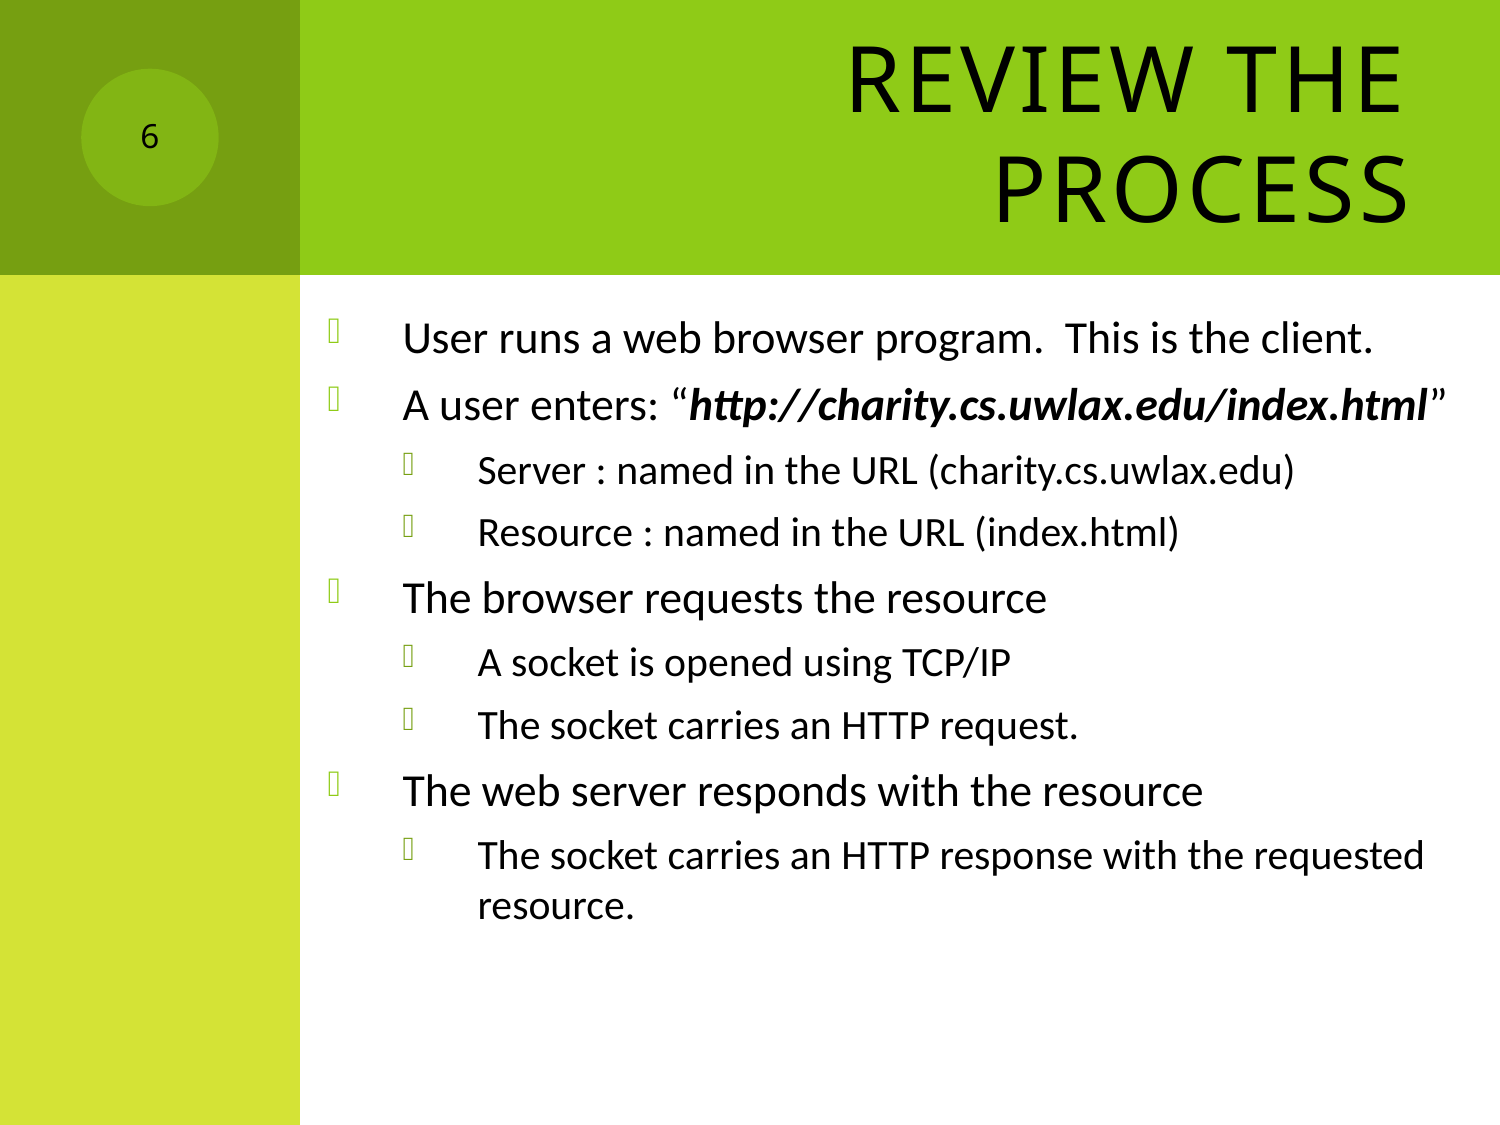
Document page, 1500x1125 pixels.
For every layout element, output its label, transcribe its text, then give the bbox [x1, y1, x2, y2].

title Review the Process [399, 37, 1425, 225]
list User runs a web browser program. This is the client. A user enters: “http://charity.cs.uwlax.edu/index.html” Server : named in the URL (charity.cs.uwlax.edu) Resource : named in the URL (index.html) The browser requests the resource A socket is opened using TCP/IP The socket carries an HTTP request. The web server responds with the resource The socket carries an HTTP response with the requested resource. [312, 299, 1475, 1013]
slide_number 6 [87, 87, 213, 188]
